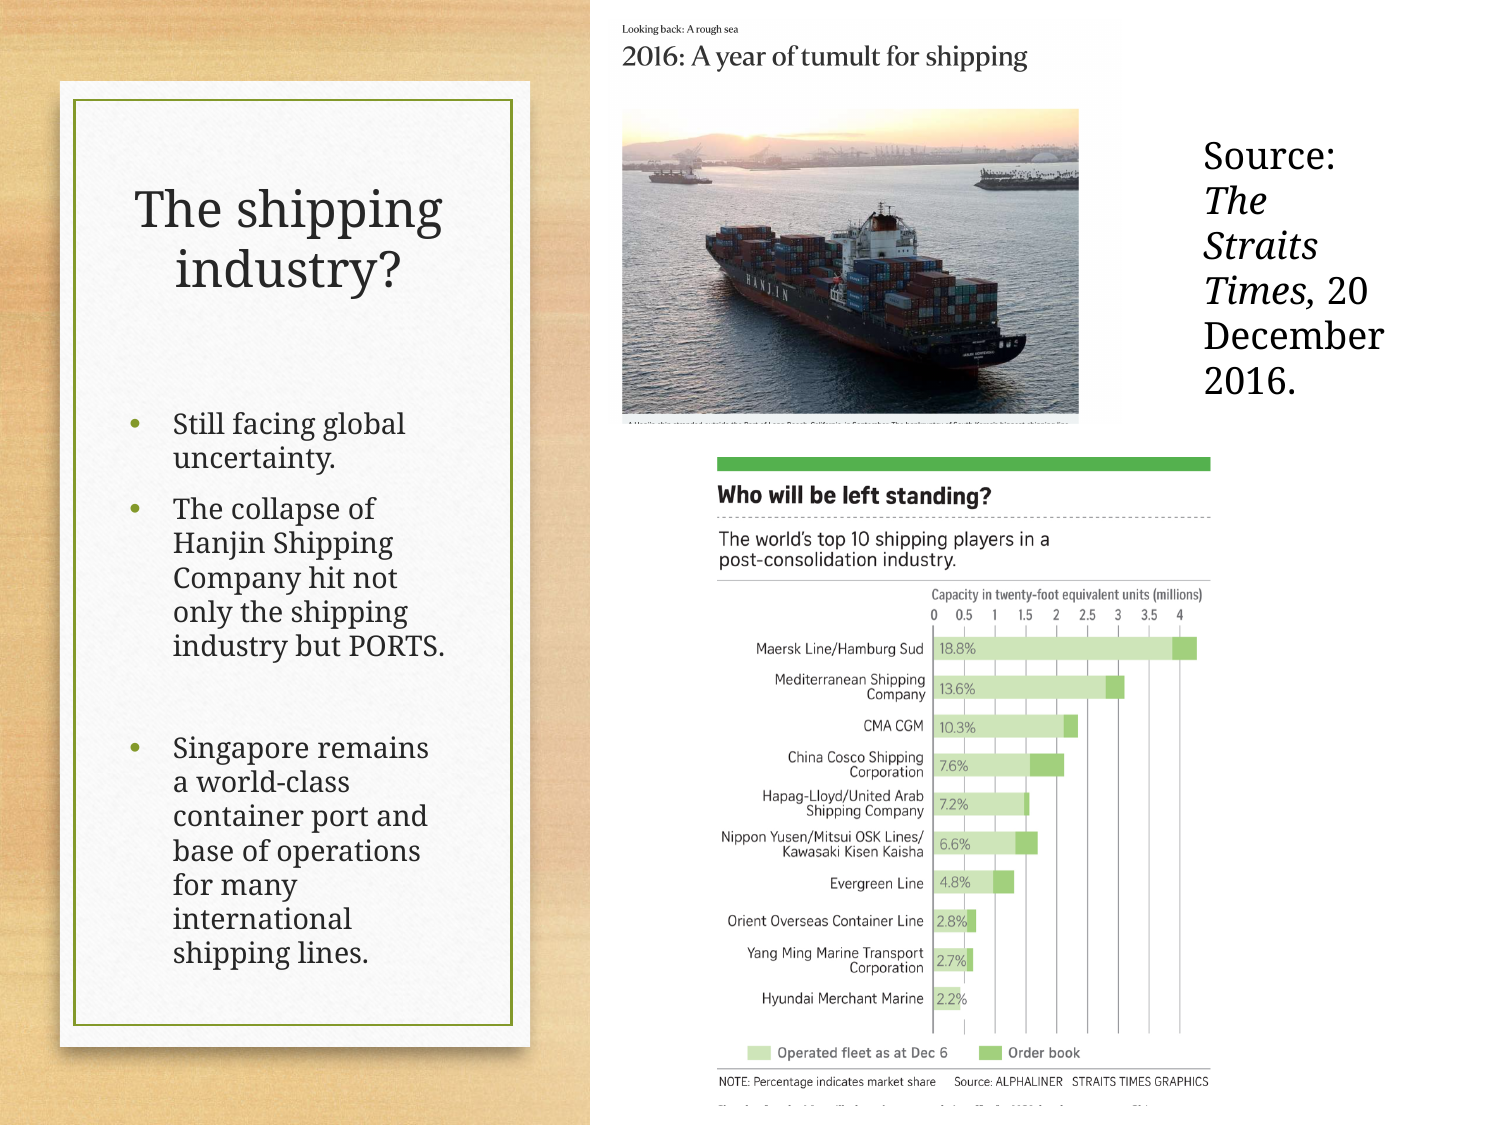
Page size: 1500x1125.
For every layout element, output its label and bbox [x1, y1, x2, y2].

list [608, 19, 1123, 425]
picture [655, 446, 1330, 1106]
text_box [0, 0, 1500, 1125]
